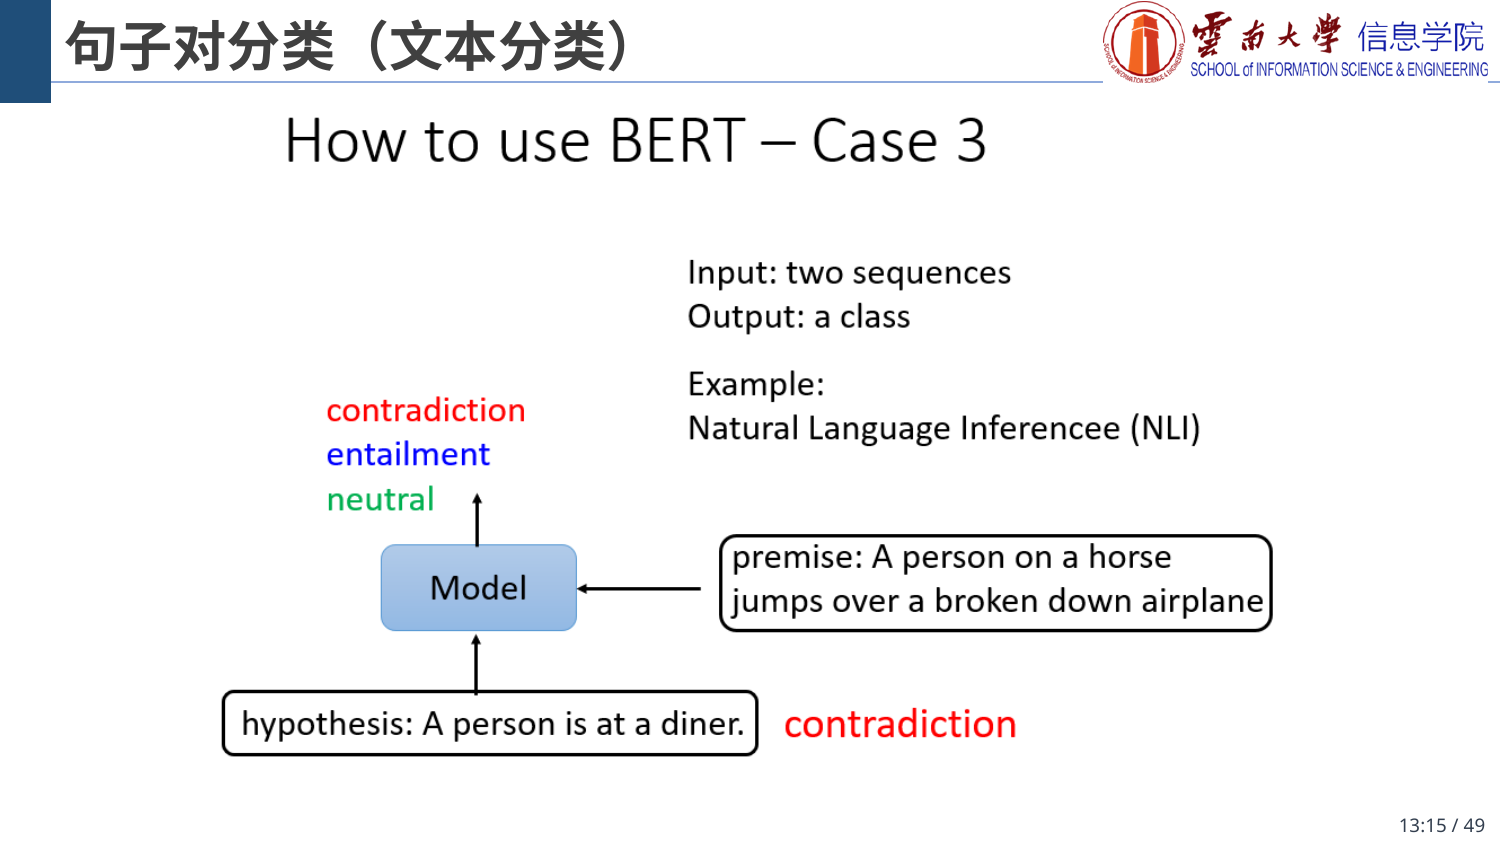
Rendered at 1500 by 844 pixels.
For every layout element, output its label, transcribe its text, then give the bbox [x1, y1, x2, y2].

title 句子对分类（文本分类） [49, 10, 886, 85]
picture [1103, 1, 1488, 83]
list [205, 102, 1292, 779]
